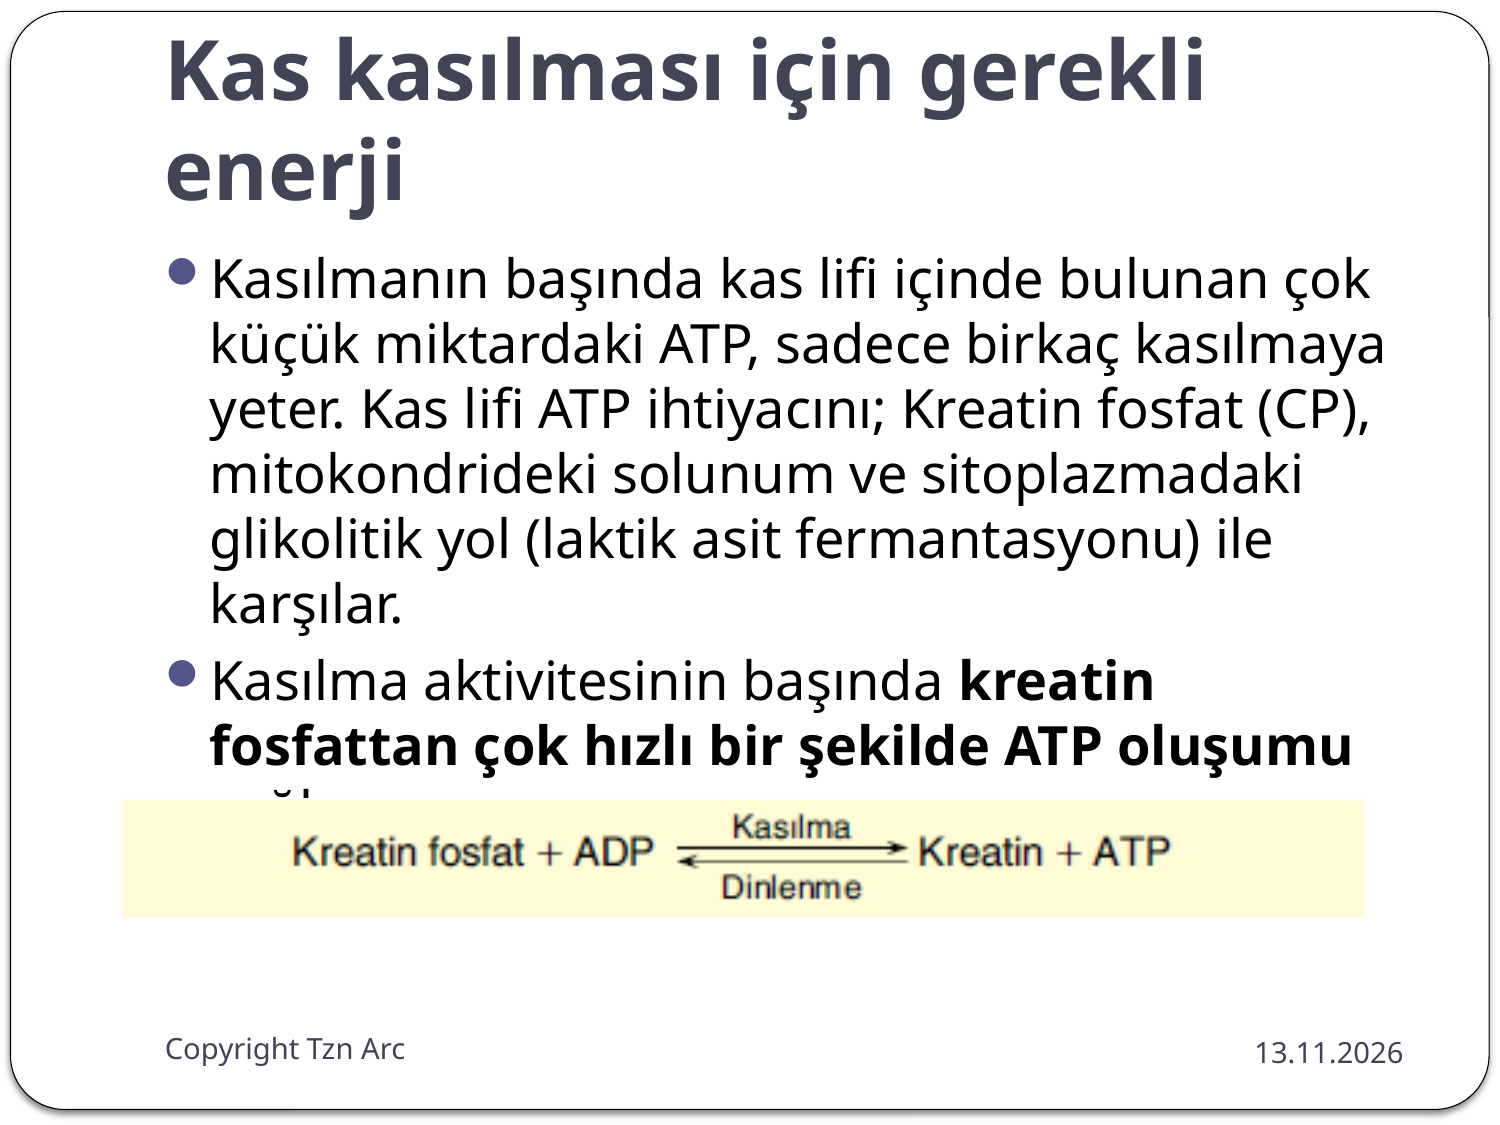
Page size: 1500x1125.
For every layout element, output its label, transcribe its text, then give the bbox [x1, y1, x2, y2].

title Kas kasılması için gerekli enerji [150, 45, 1425, 233]
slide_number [1012, 1015, 1419, 1094]
footer Copyright Tzn Arc [150, 1012, 800, 1088]
picture [123, 798, 1365, 928]
list Kasılmanın başında kas lifi içinde bulunan çok küçük miktardaki ATP, sadece birkaç kasılmaya yeter. Kas lifi ATP ihtiyacını; Kreatin fosfat (CP), mitokondrideki solunum ve sitoplazmadaki glikolitik yol (laktik asit fermantasyonu) ile karşılar. Kasılma aktivitesinin başında kreatin fosfattan çok hızlı bir şekilde ATP oluşumu sağlanır. [150, 237, 1425, 988]
